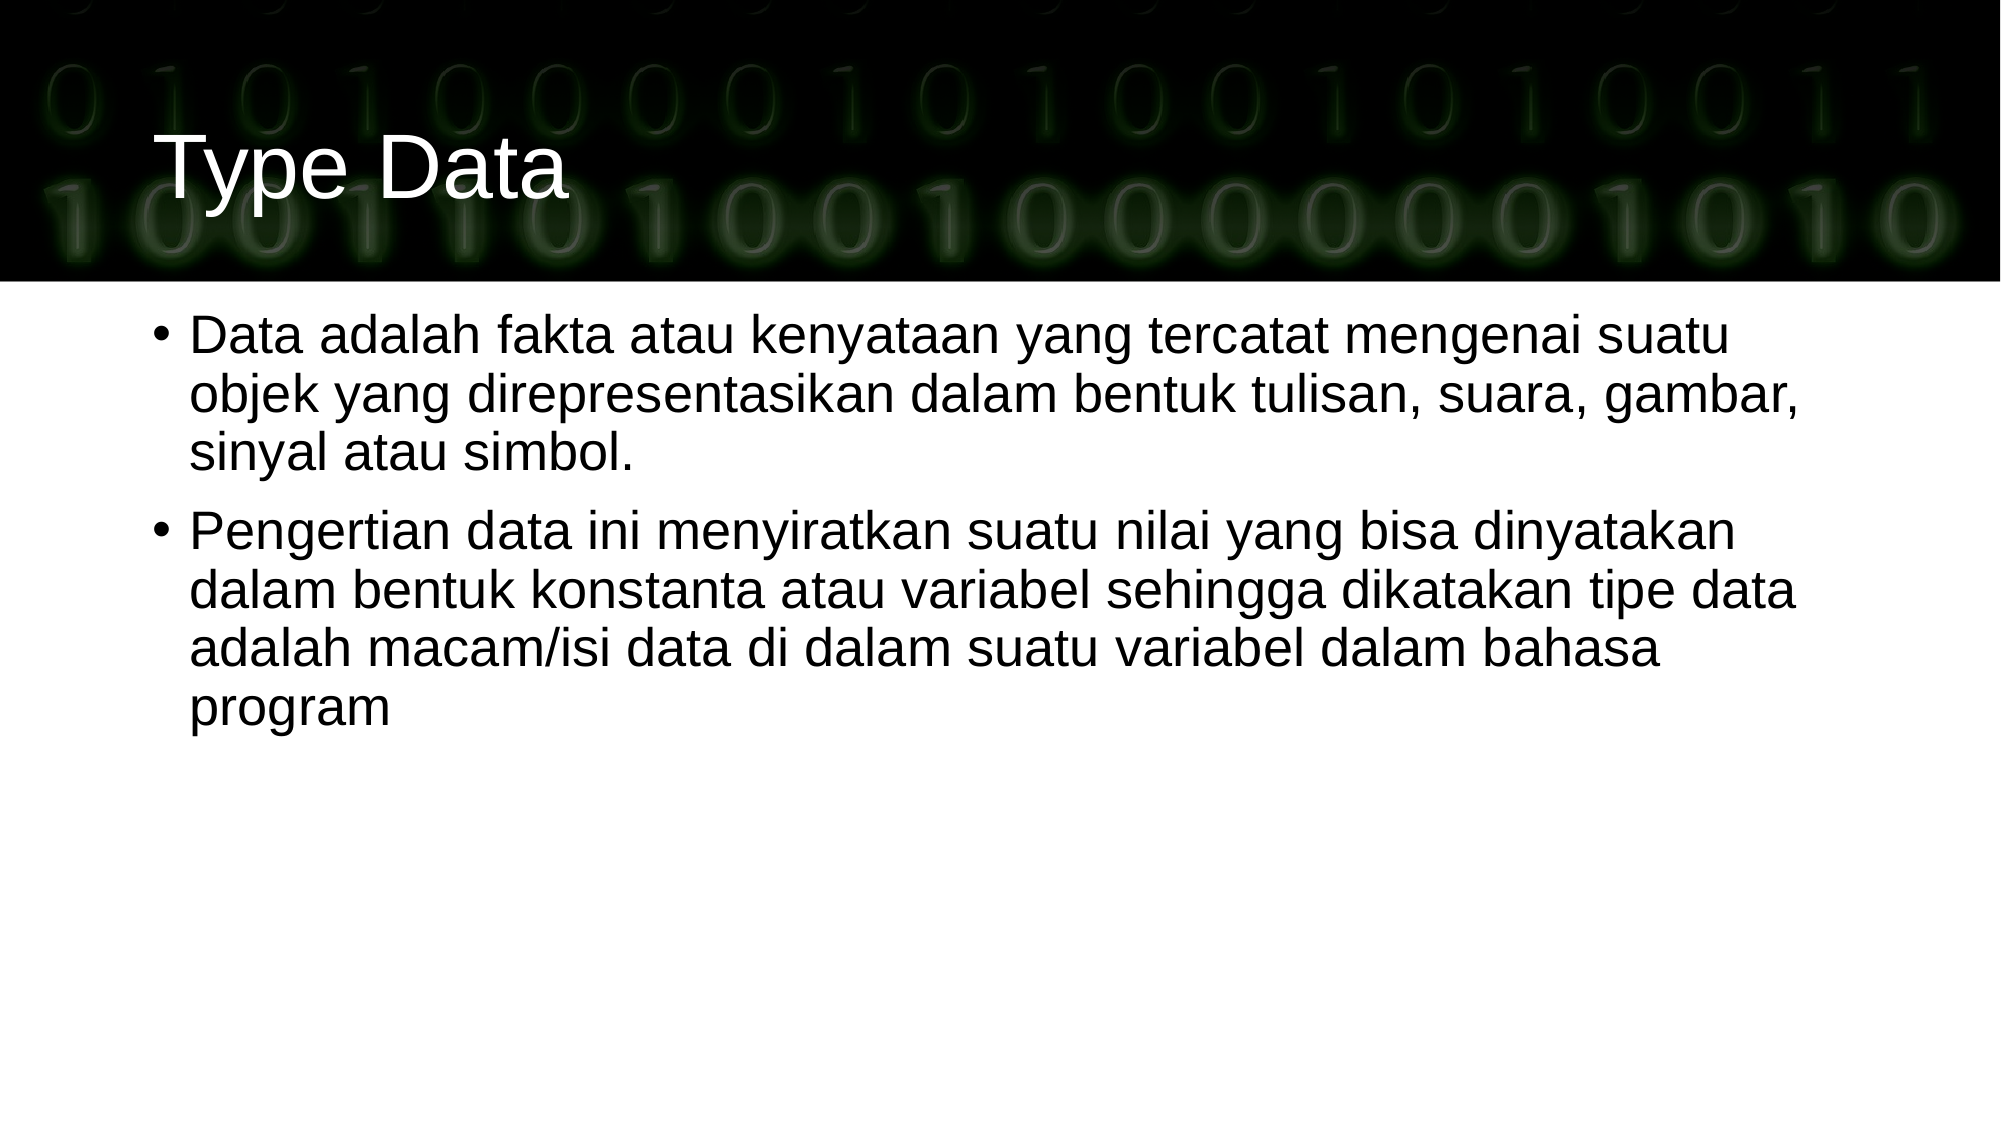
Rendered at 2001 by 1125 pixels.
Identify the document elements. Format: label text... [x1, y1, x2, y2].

text_box Data adalah fakta atau kenyataan yang tercatat mengenai suatu objek yang direpresentasikan dalam bentuk tulisan, suara, gambar, sinyal atau simbol. Pengertian data ini menyiratkan suatu nilai yang bisa dinyatakan dalam bentuk konstanta atau variabel sehingga dikatakan tipe data adalah macam/isi data di dalam suatu variabel dalam bahasa program [137, 299, 1863, 1014]
picture [0, 0, 2001, 1125]
text_box Type Data [137, 59, 1863, 278]
